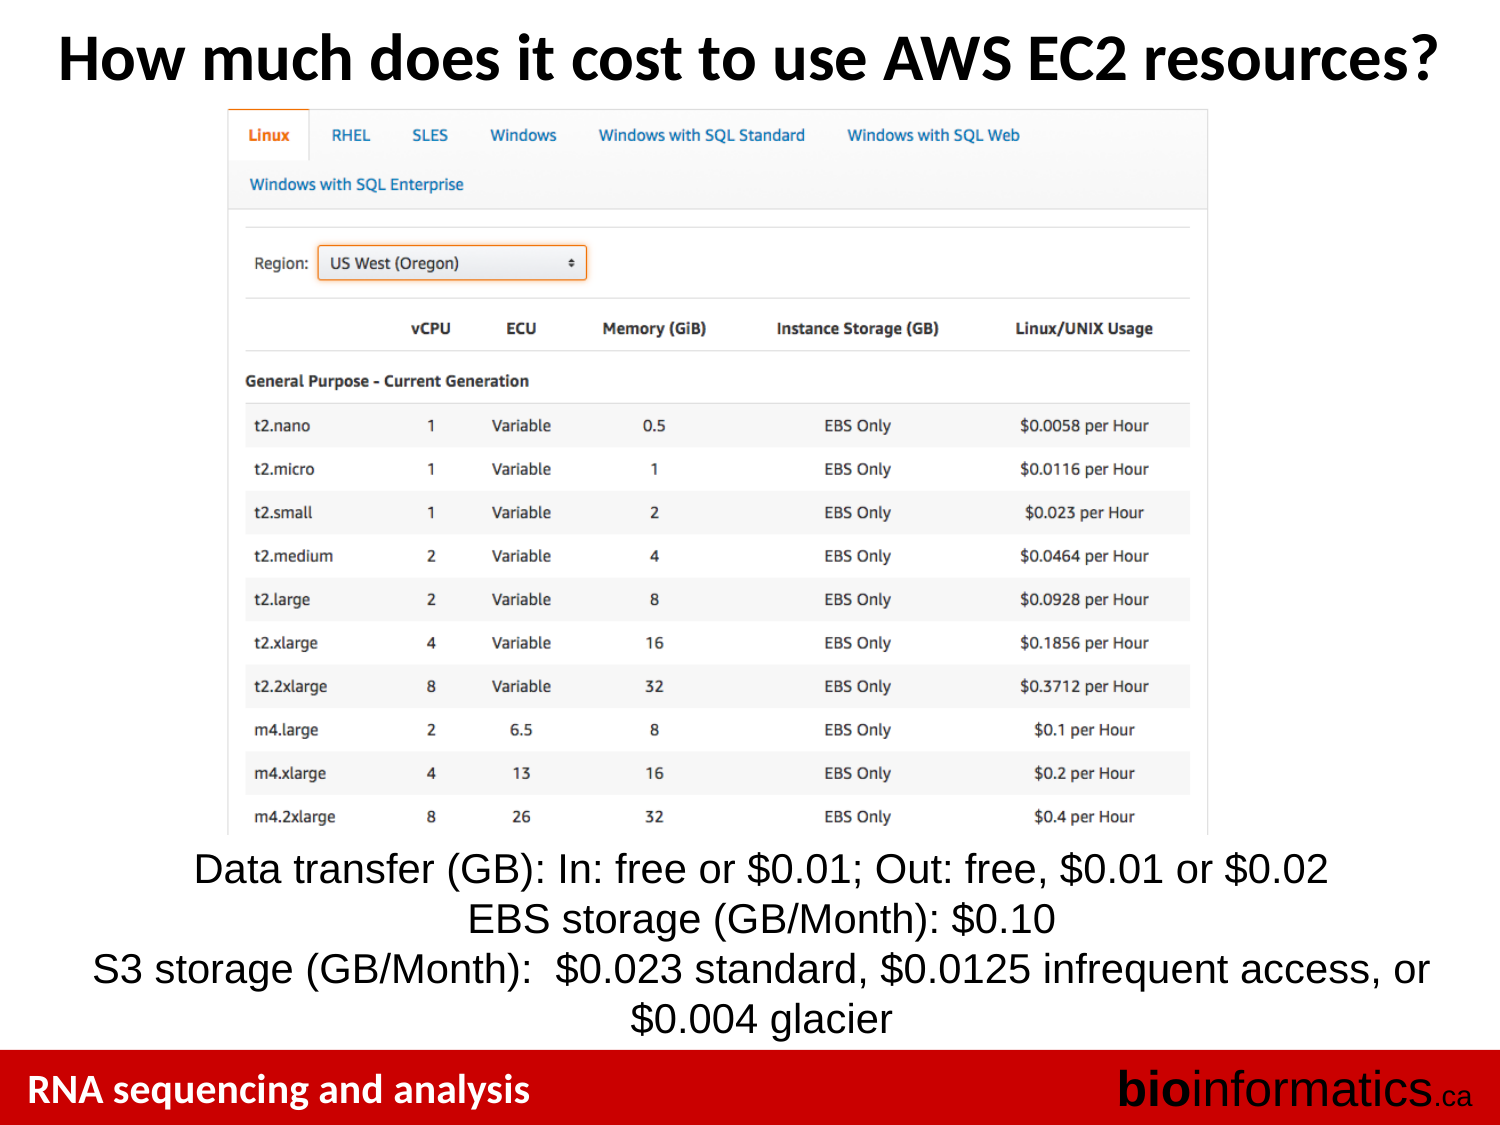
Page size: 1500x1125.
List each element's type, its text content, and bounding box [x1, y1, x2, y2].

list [121, 101, 1318, 835]
title How much does it cost to use AWS EC2 resources? [24, 0, 1475, 112]
text_box Data transfer (GB): In: free or $0.01; Out: free, $0.01 or $0.02 EBS storage (GB/Month): $0.10 S3 storage (GB/Month): $0.023 standard, $0.0125 infrequent access, or $0.004 glacier [41, 834, 1483, 1049]
